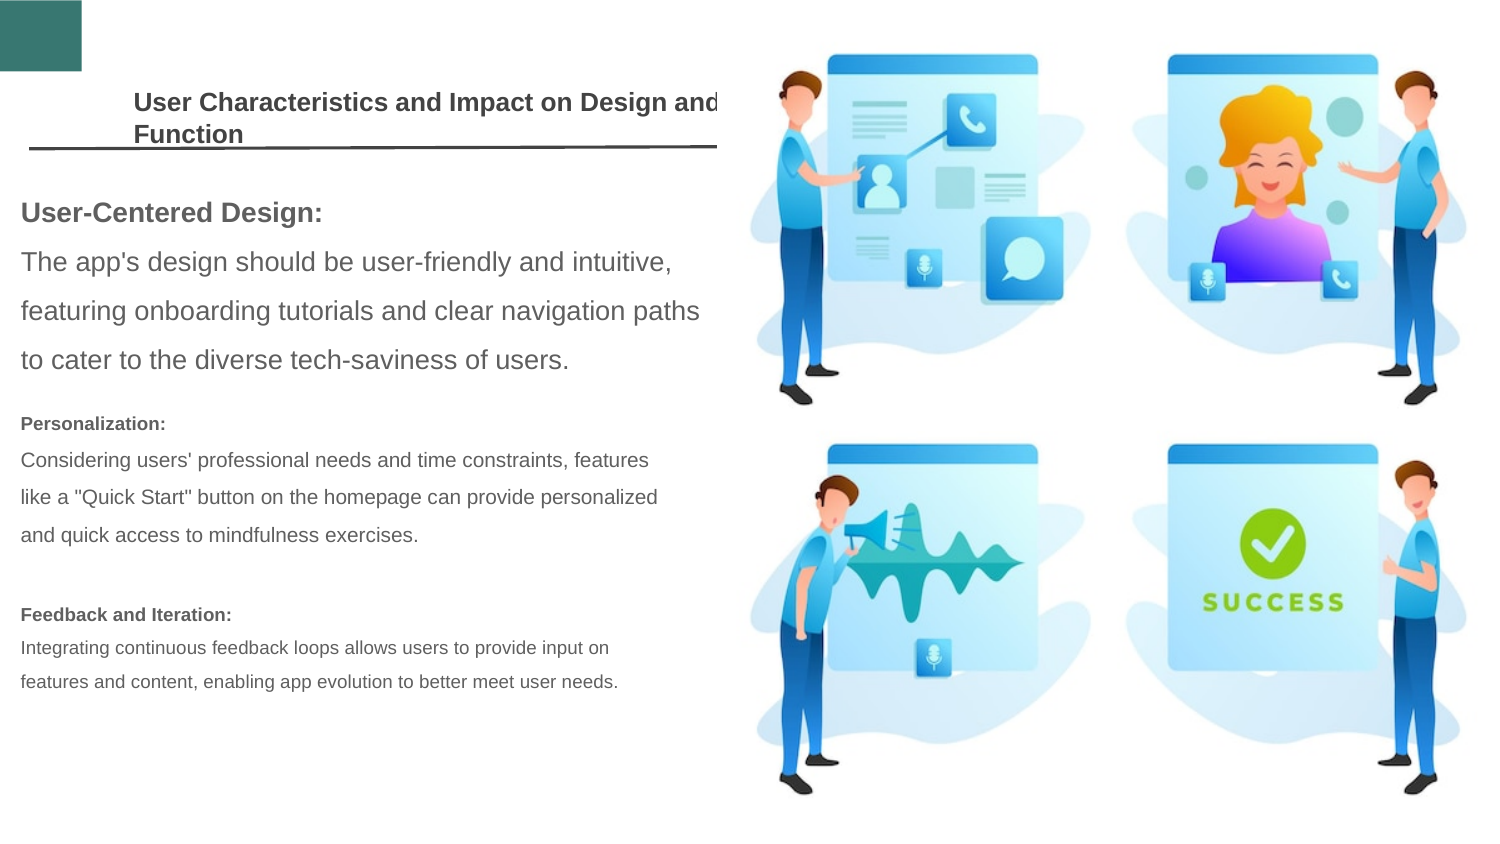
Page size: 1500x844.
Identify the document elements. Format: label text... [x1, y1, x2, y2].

picture [717, 0, 1500, 844]
title User Characteristics and Impact on Design and Function [133, 84, 712, 144]
text_box Feedback and Iteration: Integrating continuous feedback loops allows users to provide input on features and content, enabling app evolution to better meet user needs. [20, 591, 668, 692]
text_box Personalization: Considering users' professional needs and time constraints, features like a "Quick Start" button on the homepage can provide personalized and quick access to mindfulness exercises. [20, 423, 668, 524]
text_box User-Centered Design: The app's design should be user-friendly and intuitive, featuring onboarding tutorials and clear navigation paths to cater to the diverse tech-saviness of users. [20, 174, 712, 375]
text_box [0, 0, 82, 72]
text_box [28, 146, 712, 150]
